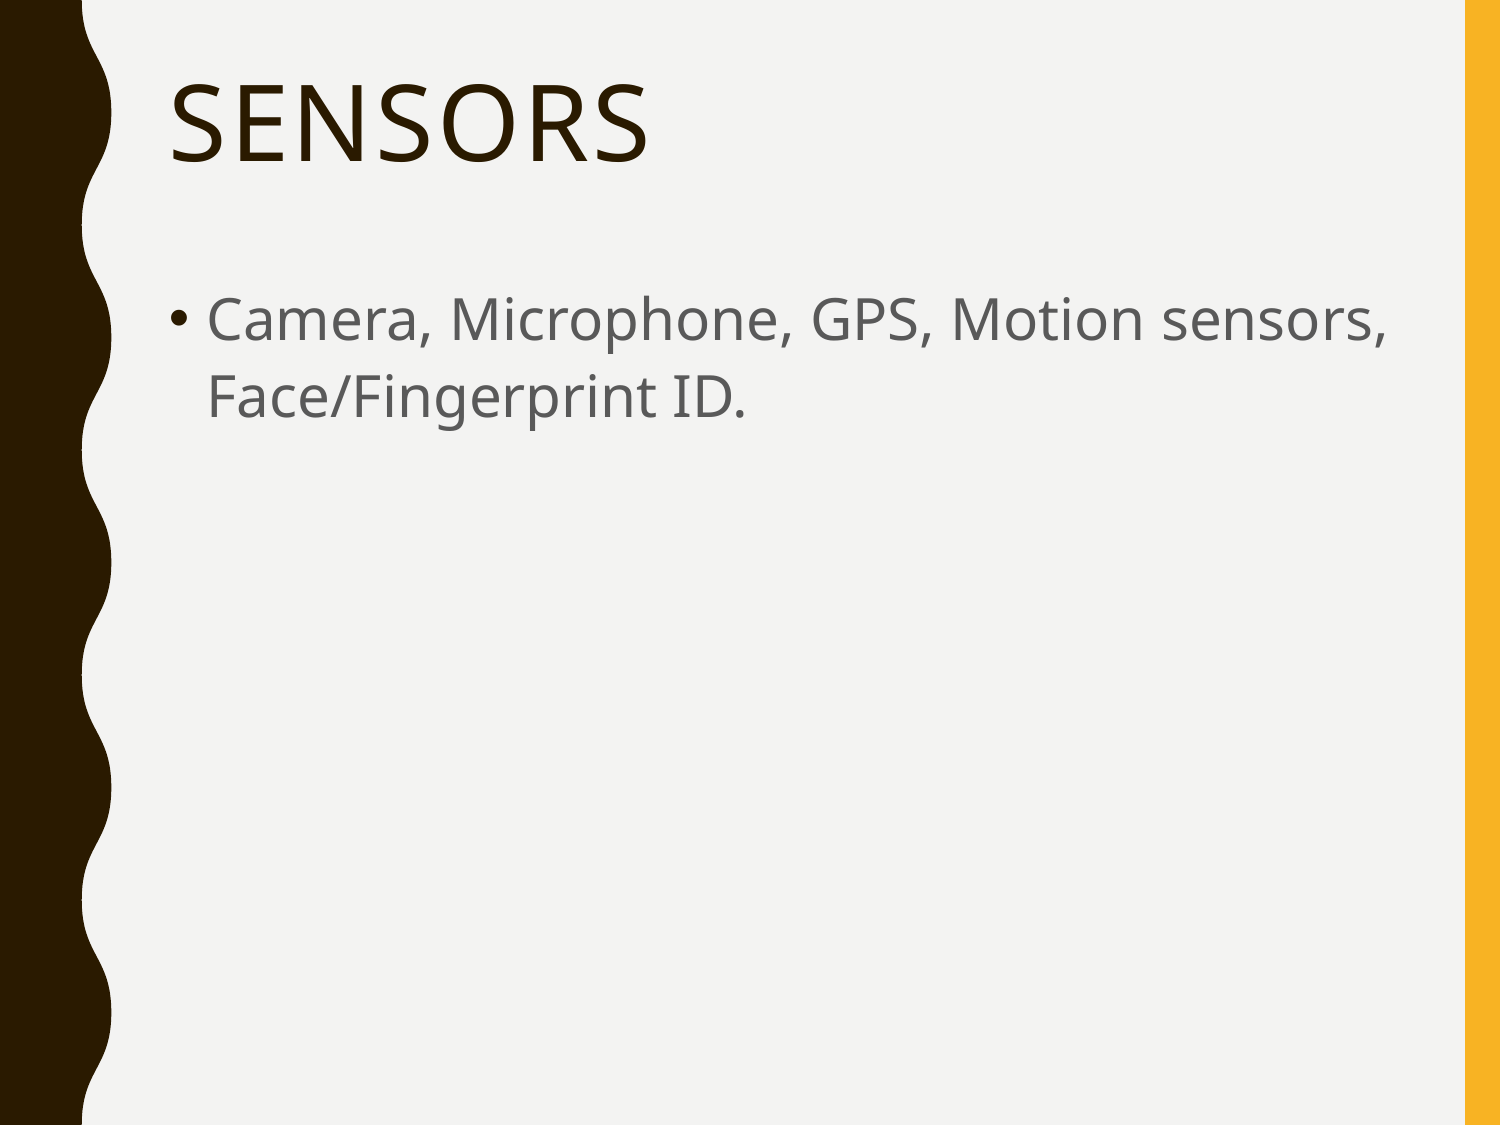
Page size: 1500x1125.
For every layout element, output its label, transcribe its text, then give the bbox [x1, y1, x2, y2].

title Sensors [154, 62, 1407, 267]
list Camera, Microphone, GPS, Motion sensors, Face/Fingerprint ID. [154, 267, 1407, 858]
